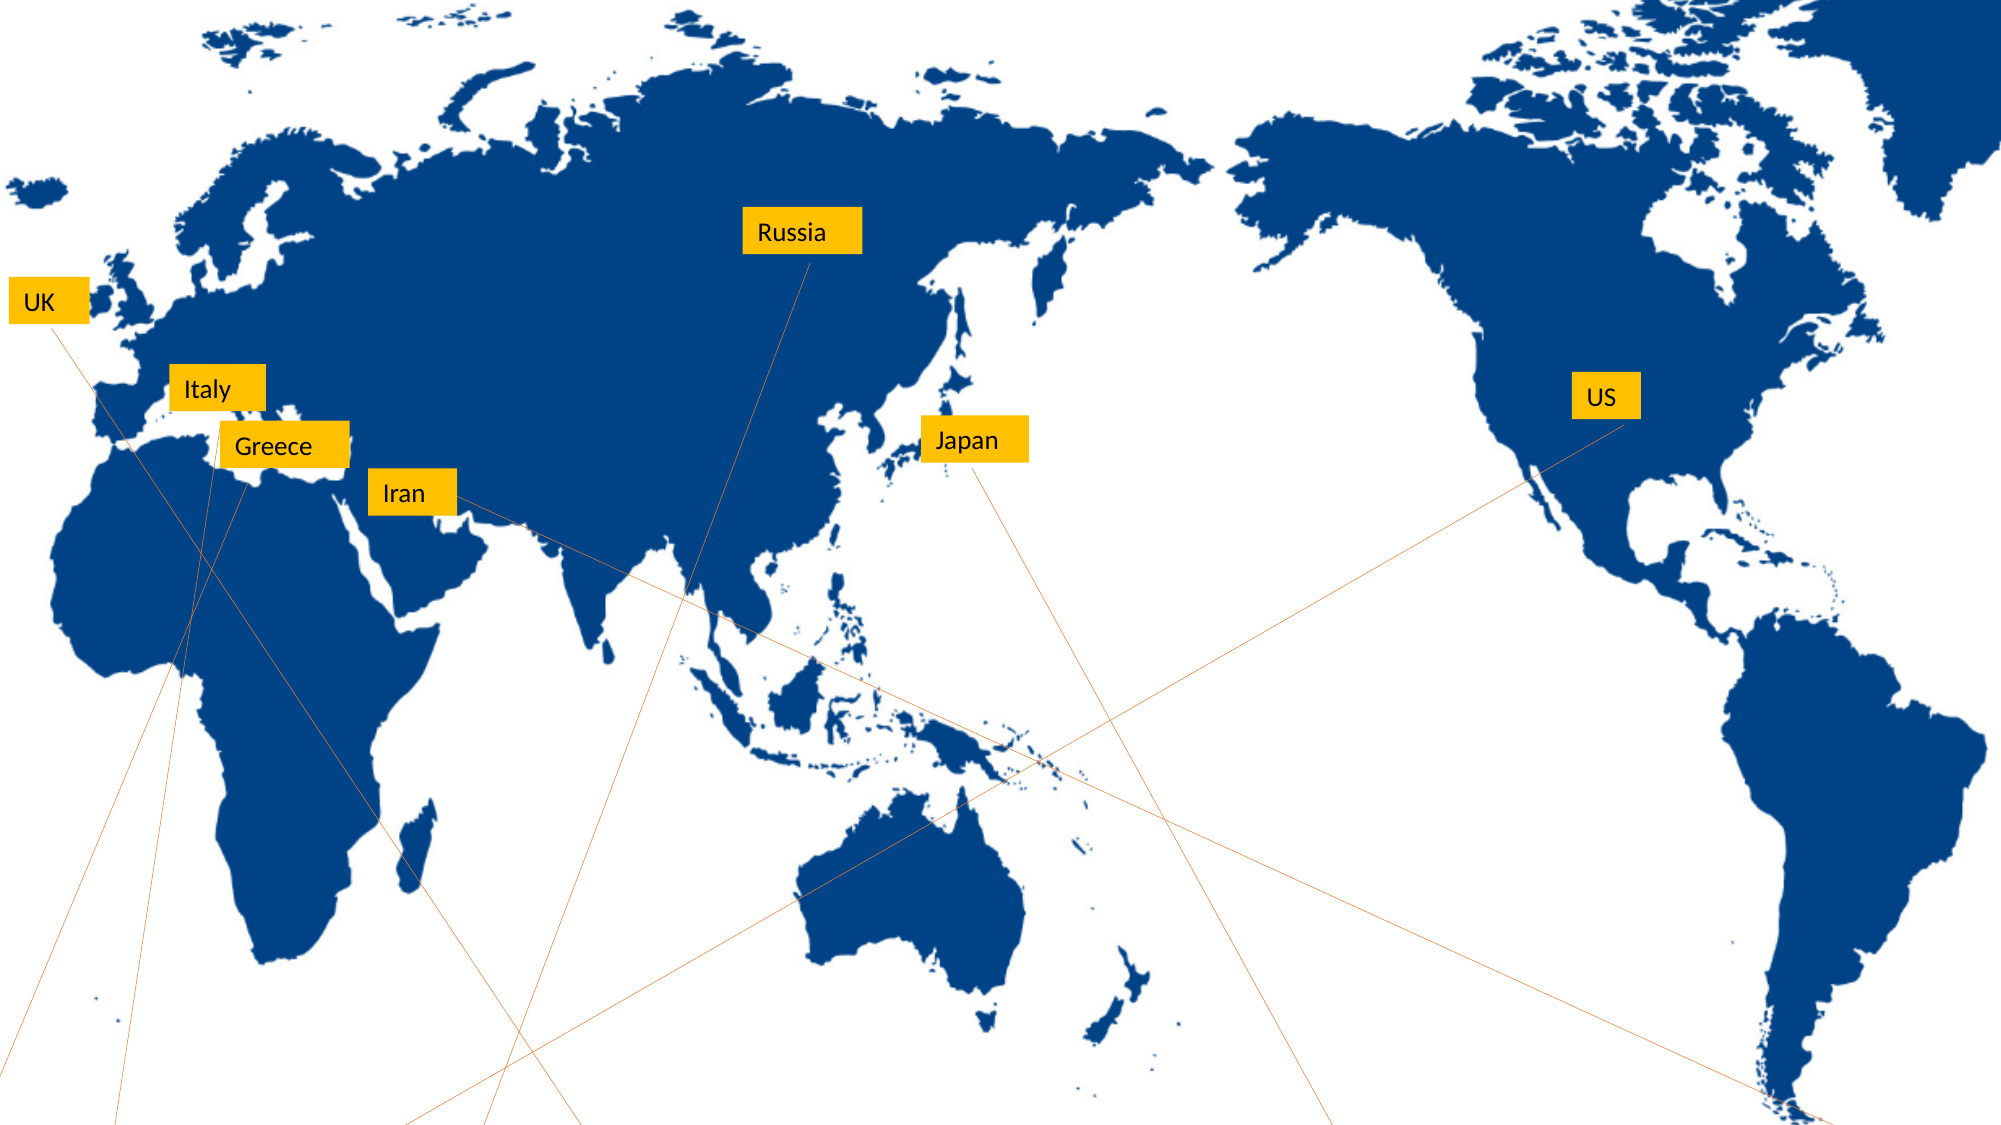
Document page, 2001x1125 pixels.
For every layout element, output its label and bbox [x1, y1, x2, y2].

text_box [0, 0, 2000, 1125]
